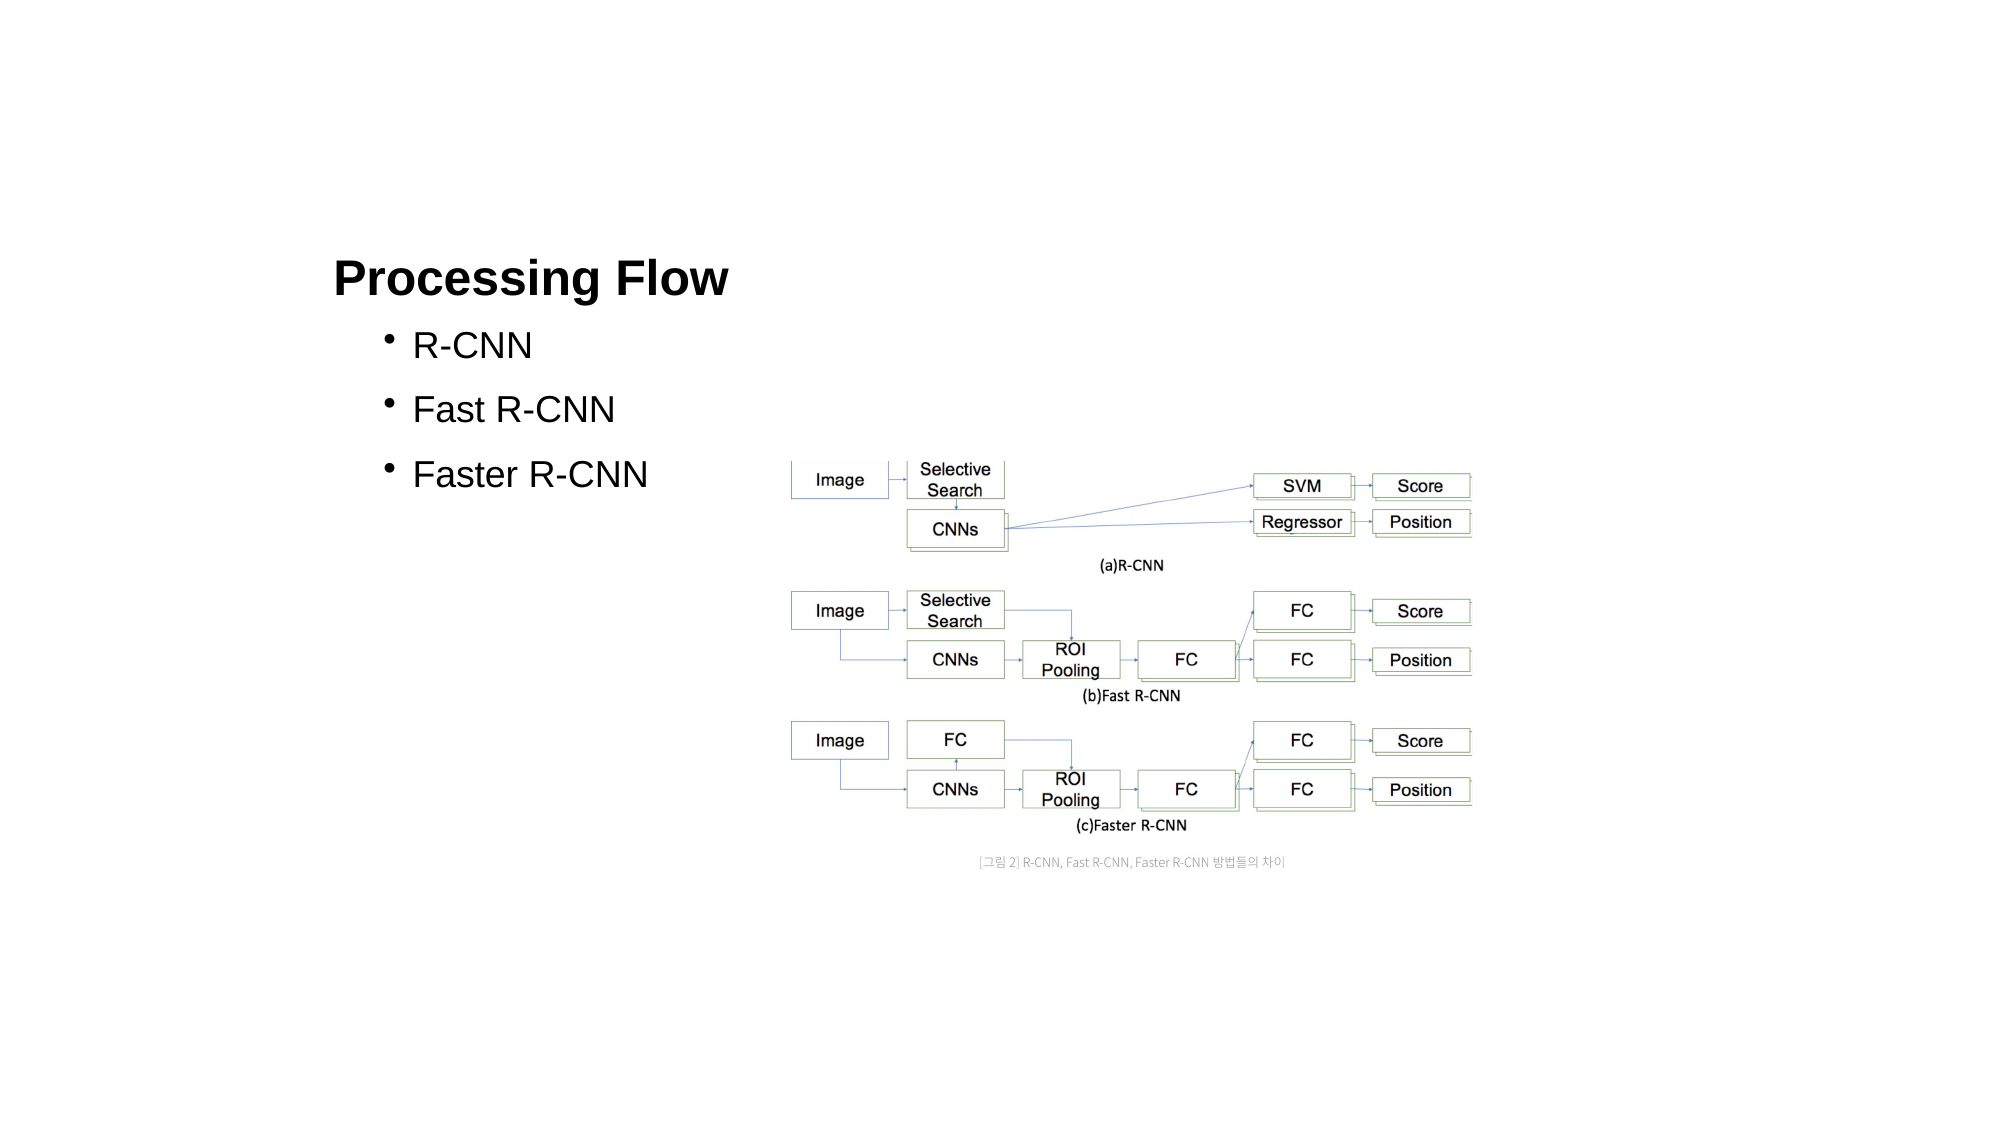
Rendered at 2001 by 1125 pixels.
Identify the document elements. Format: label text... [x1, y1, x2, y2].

text_box Processing Flow R-CNN Fast R-CNN Faster R-CNN [331, 223, 733, 495]
text_box [791, 461, 1473, 869]
